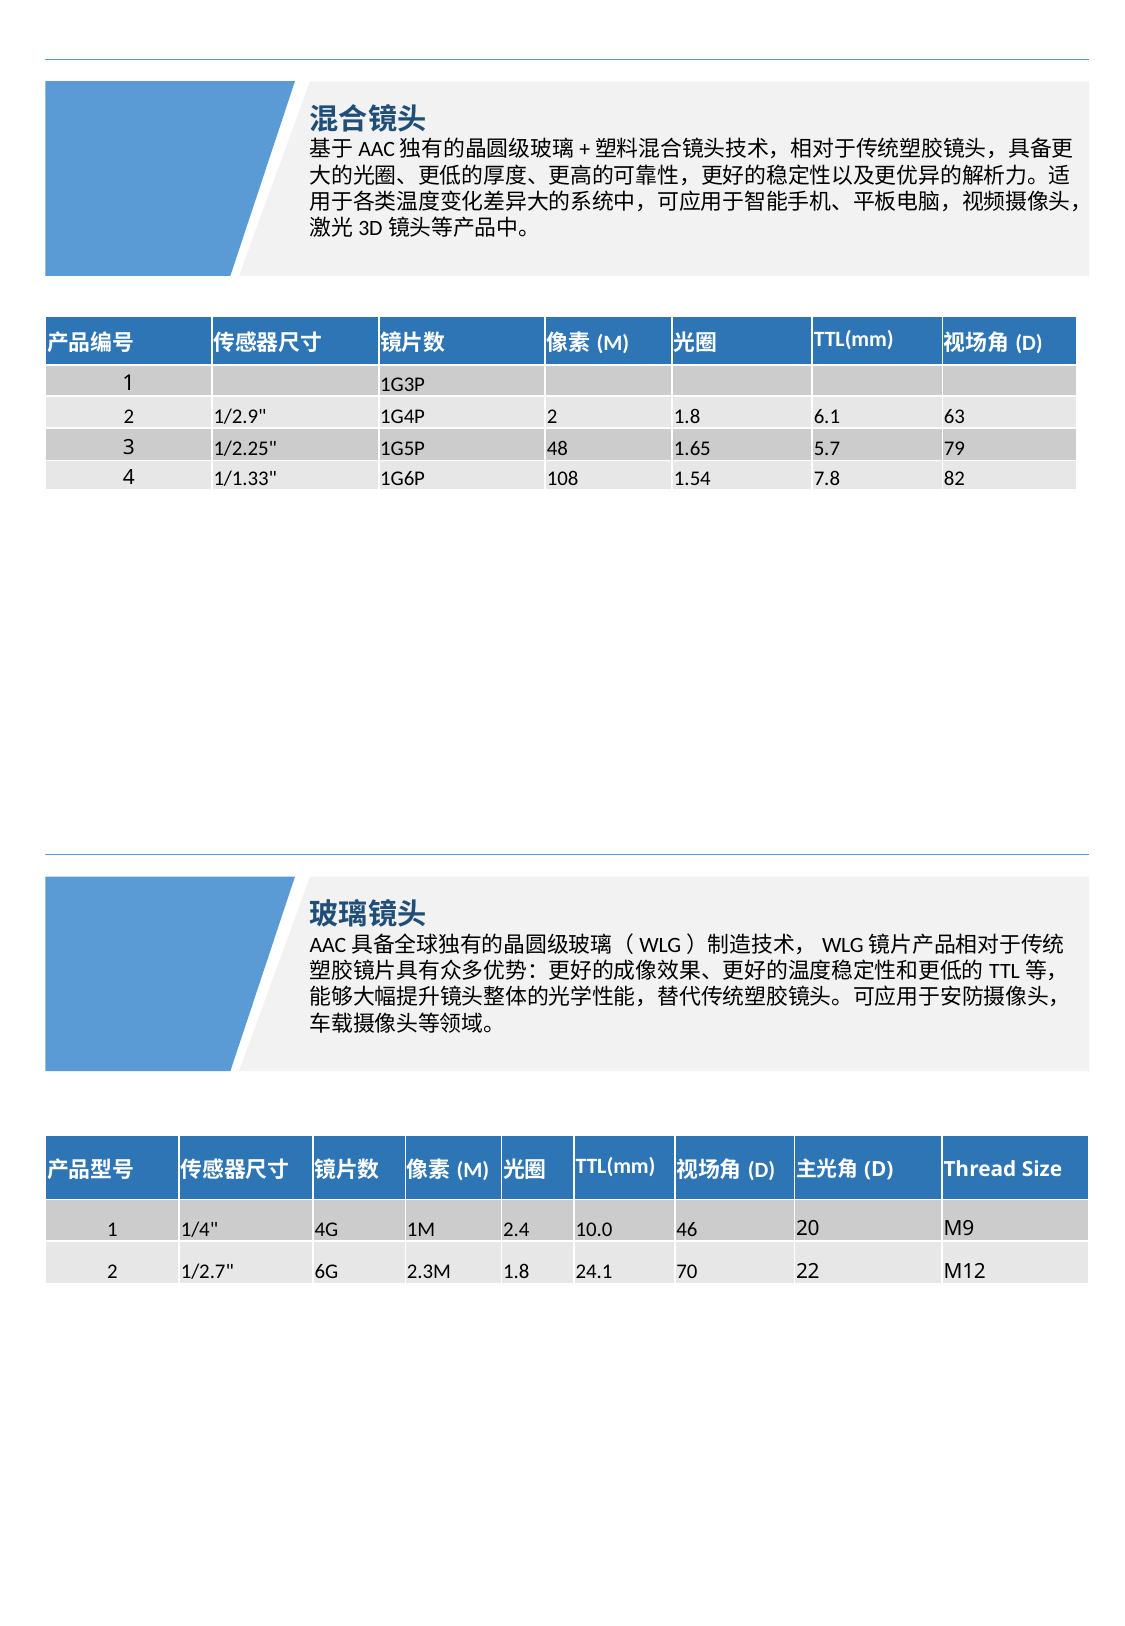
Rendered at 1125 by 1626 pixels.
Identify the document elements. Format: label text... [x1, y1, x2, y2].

table_cell 10.0 [575, 1200, 674, 1240]
table_cell 1.8 [673, 397, 811, 427]
table_cell 24.1 [575, 1242, 674, 1283]
table_cell 1/2.7" [180, 1242, 312, 1283]
table_cell 82 [943, 461, 1076, 489]
table_cell [813, 366, 942, 395]
table_header 像素(M) [546, 317, 671, 364]
table_cell 1.65 [673, 429, 811, 460]
table_cell 1 [46, 1200, 178, 1240]
table_cell 1G4P [380, 397, 544, 427]
table_header 视场角(D) [676, 1136, 794, 1199]
table_cell M9 [943, 1200, 1088, 1240]
table_cell 2.3M [406, 1242, 501, 1283]
text_box [44, 875, 297, 1073]
table_cell 20 [795, 1200, 941, 1240]
table_header TTL(mm) [813, 317, 942, 364]
table_cell 4 [46, 461, 211, 489]
table_cell 46 [676, 1200, 794, 1240]
table_cell 1/2.9" [213, 397, 378, 427]
table_cell 1 [46, 366, 211, 395]
table_header TTL(mm) [575, 1136, 674, 1199]
text_box [237, 875, 1091, 1073]
table_cell [546, 366, 671, 395]
table_cell 79 [943, 429, 1076, 460]
table_cell 2 [546, 397, 671, 427]
table_header 镜片数 [380, 317, 544, 364]
table_header 视场角(D) [943, 317, 1076, 364]
table_cell 2 [46, 397, 211, 427]
table_header Thread Size [943, 1136, 1088, 1199]
text_box [237, 80, 1091, 277]
table_cell 22 [795, 1242, 941, 1283]
table_cell 3 [46, 429, 211, 460]
table_header 像素(M) [406, 1136, 501, 1199]
table_header 光圈 [673, 317, 811, 364]
table_cell 63 [943, 397, 1076, 427]
table_header 传感器尺寸 [180, 1136, 312, 1199]
table_cell 2.4 [502, 1200, 573, 1240]
table_cell 5.7 [813, 429, 942, 460]
table_cell 2 [46, 1242, 178, 1283]
table_cell 1G5P [380, 429, 544, 460]
table_header 镜片数 [314, 1136, 405, 1199]
text_box [44, 80, 297, 277]
table_cell 1.54 [673, 461, 811, 489]
table_cell 6.1 [813, 397, 942, 427]
table_cell 70 [676, 1242, 794, 1283]
table_cell 1G6P [380, 461, 544, 489]
text_box 混合镜头 基于AAC独有的晶圆级玻璃+塑料混合镜头技术，相对于传统塑胶镜头，具备更大的光圈、更低的厚度、更高的可靠性，更好的稳定性以及更优异的解析力。适用于各类温度变化差异大的系统中，可应用于智能手机、平板电脑，视频摄像头，激光3D镜头等产品中。 [294, 92, 1089, 248]
table_cell 1M [406, 1200, 501, 1240]
table_cell [673, 366, 811, 395]
table_cell [943, 366, 1076, 395]
table_cell 1G3P [380, 366, 544, 395]
table_header 主光角(D) [795, 1136, 941, 1199]
table_header 光圈 [502, 1136, 573, 1199]
table_cell 1/4" [180, 1200, 312, 1240]
text_box 玻璃镜头 AAC具备全球独有的晶圆级玻璃（WLG）制造技术，WLG镜片产品相对于传统塑胶镜片具有众多优势：更好的成像效果、更好的温度稳定性和更低的TTL等，能够大幅提升镜头整体的光学性能，替代传统塑胶镜头。可应用于安防摄像头，车载摄像头等领域。 [294, 888, 1089, 1043]
table_cell M12 [943, 1242, 1088, 1283]
table_cell 4G [314, 1200, 405, 1240]
table_cell 108 [546, 461, 671, 489]
table_cell 1.8 [502, 1242, 573, 1283]
table_header 产品编号 [46, 317, 211, 364]
table_cell 48 [546, 429, 671, 460]
table_cell [213, 366, 378, 395]
table_cell 1/1.33" [213, 461, 378, 489]
table_cell 1/2.25" [213, 429, 378, 460]
table_cell 6G [314, 1242, 405, 1283]
table_cell 7.8 [813, 461, 942, 489]
table_header 传感器尺寸 [213, 317, 378, 364]
table_header 产品型号 [46, 1136, 178, 1199]
